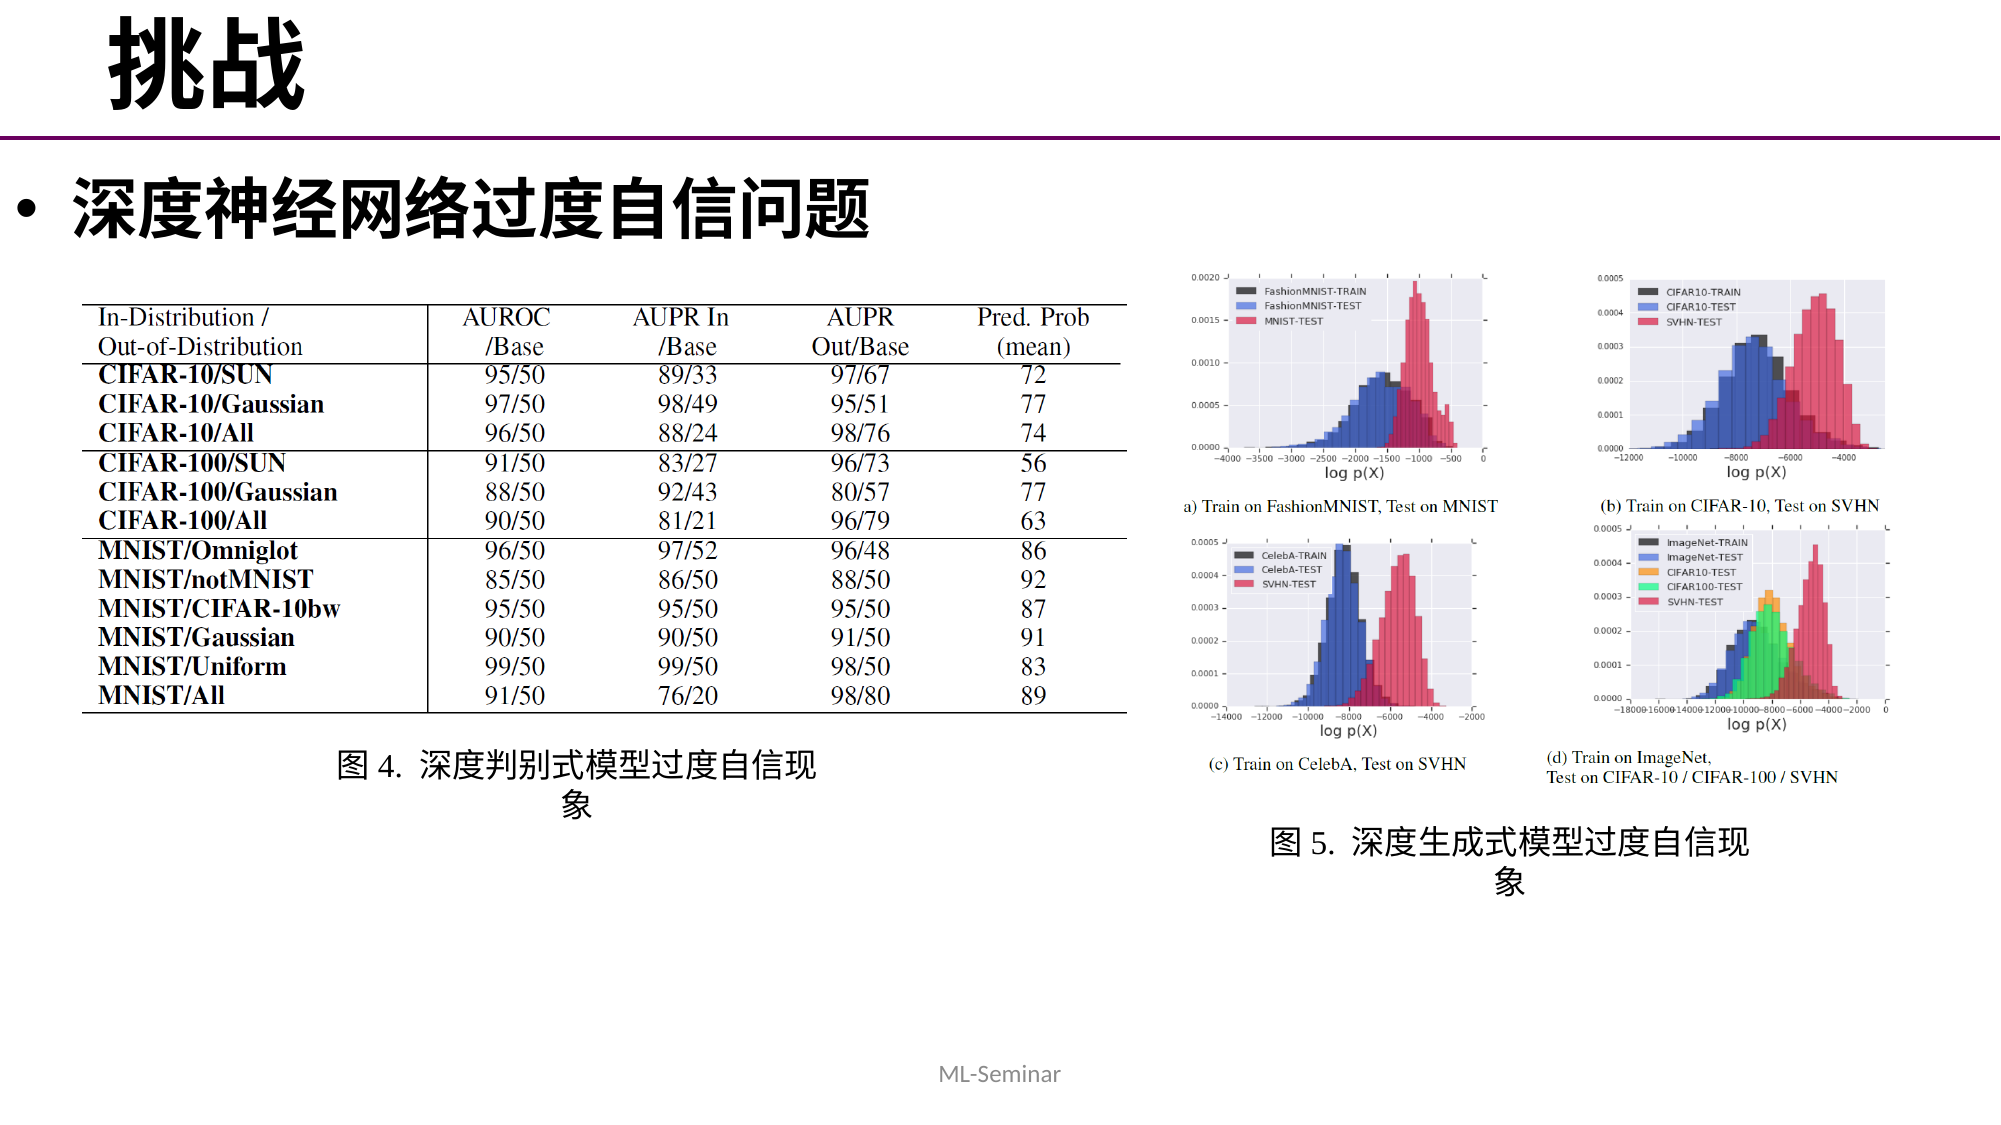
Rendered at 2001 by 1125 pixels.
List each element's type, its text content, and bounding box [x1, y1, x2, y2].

text_box 深度神经网络过度自信问题 [0, 159, 899, 255]
picture [1183, 255, 1902, 795]
picture [75, 294, 1142, 725]
title 挑战 [0, 0, 2000, 136]
footer ML-Seminar [662, 1042, 1338, 1103]
text_box 图5. 深度生成式模型过度自信现象 [1238, 813, 1782, 909]
text_box 图4. 深度判别式模型过度自信现象 [306, 737, 849, 832]
